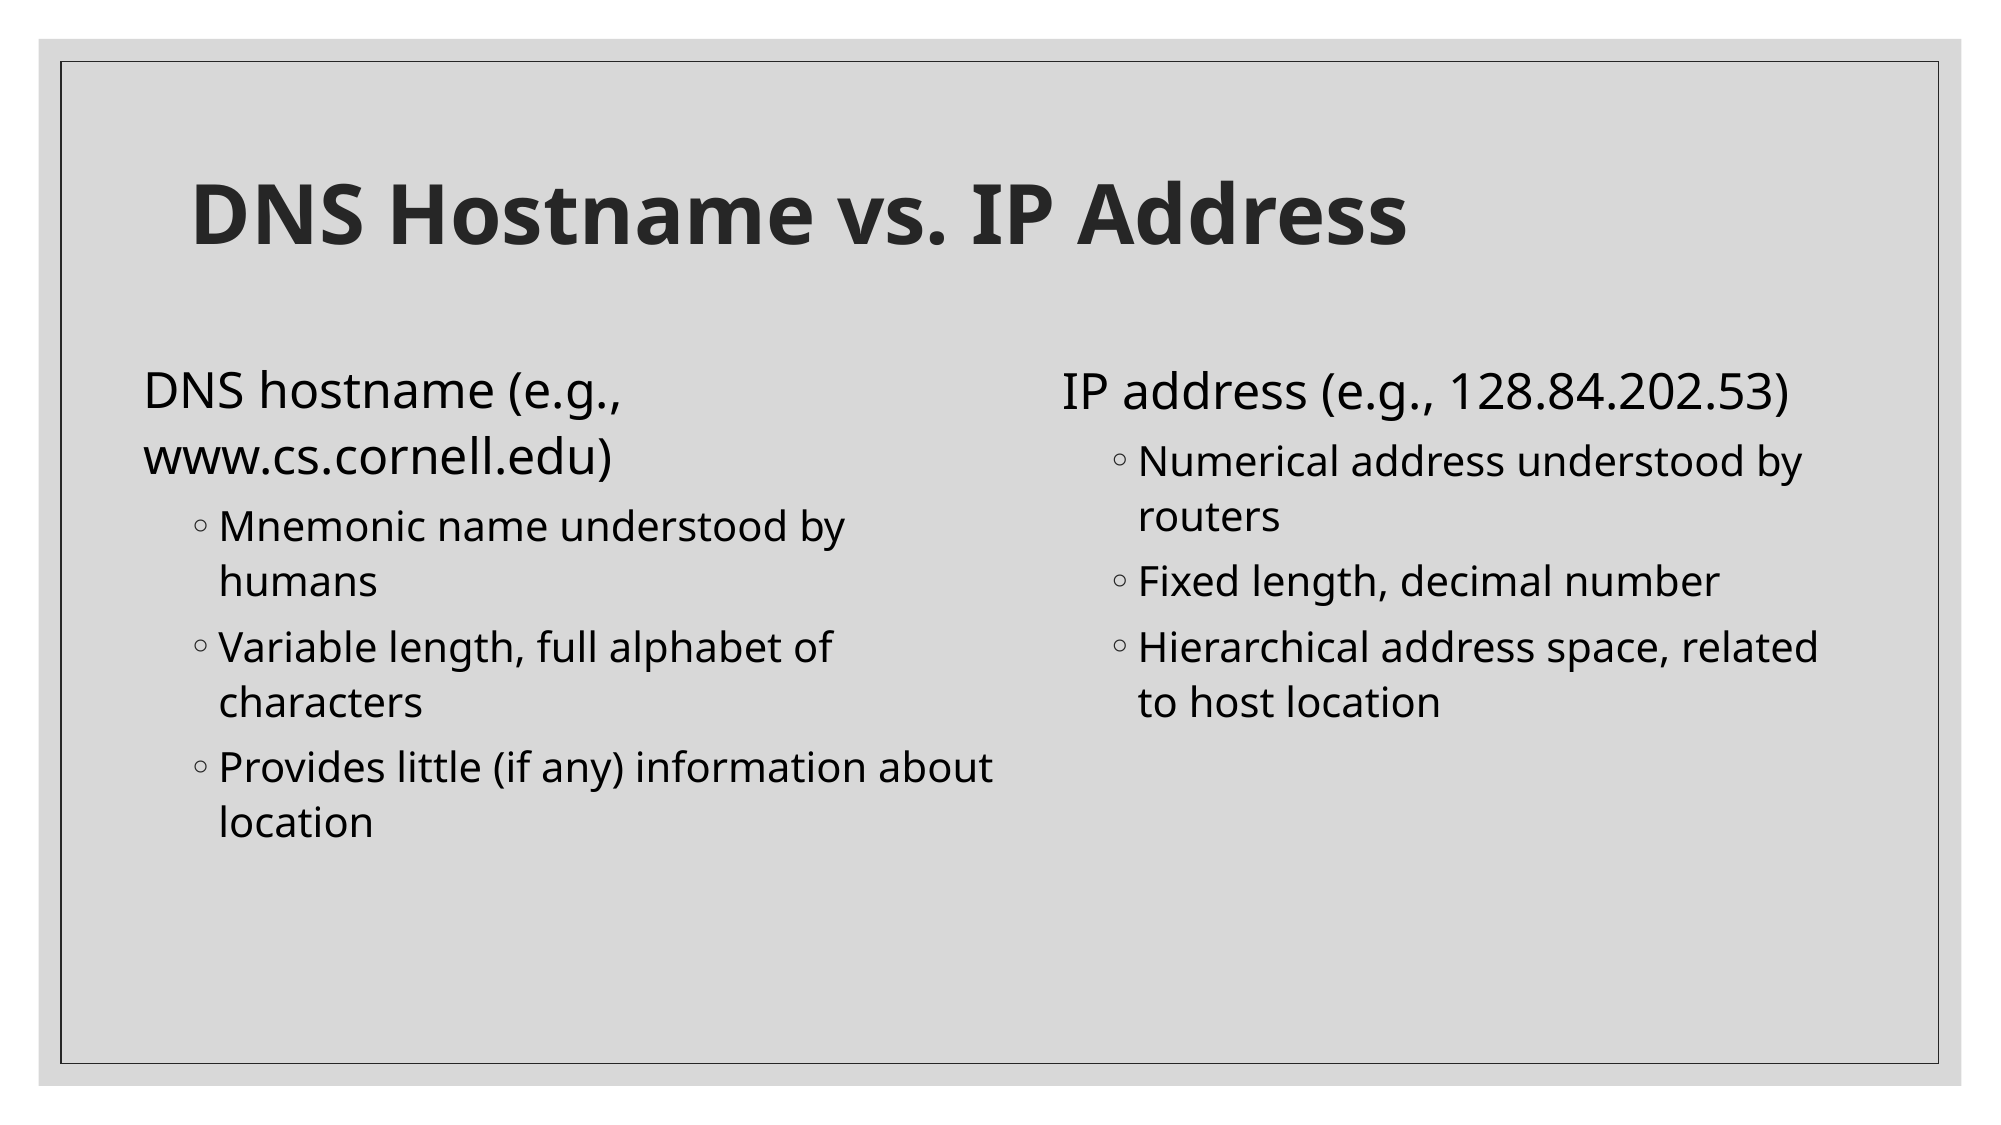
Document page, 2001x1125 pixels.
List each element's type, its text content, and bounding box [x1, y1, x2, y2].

list DNS hostname (e.g., www.cs.cornell.edu) Mnemonic name understood by humans Variable length, full alphabet of characters Provides little (if any) information about location [128, 345, 1014, 960]
title DNS Hostname vs. IP Address [174, 105, 1825, 331]
list IP address (e.g., 128.84.202.53) Numerical address understood by routers Fixed length, decimal number Hierarchical address space, related to host location [1047, 345, 1884, 961]
